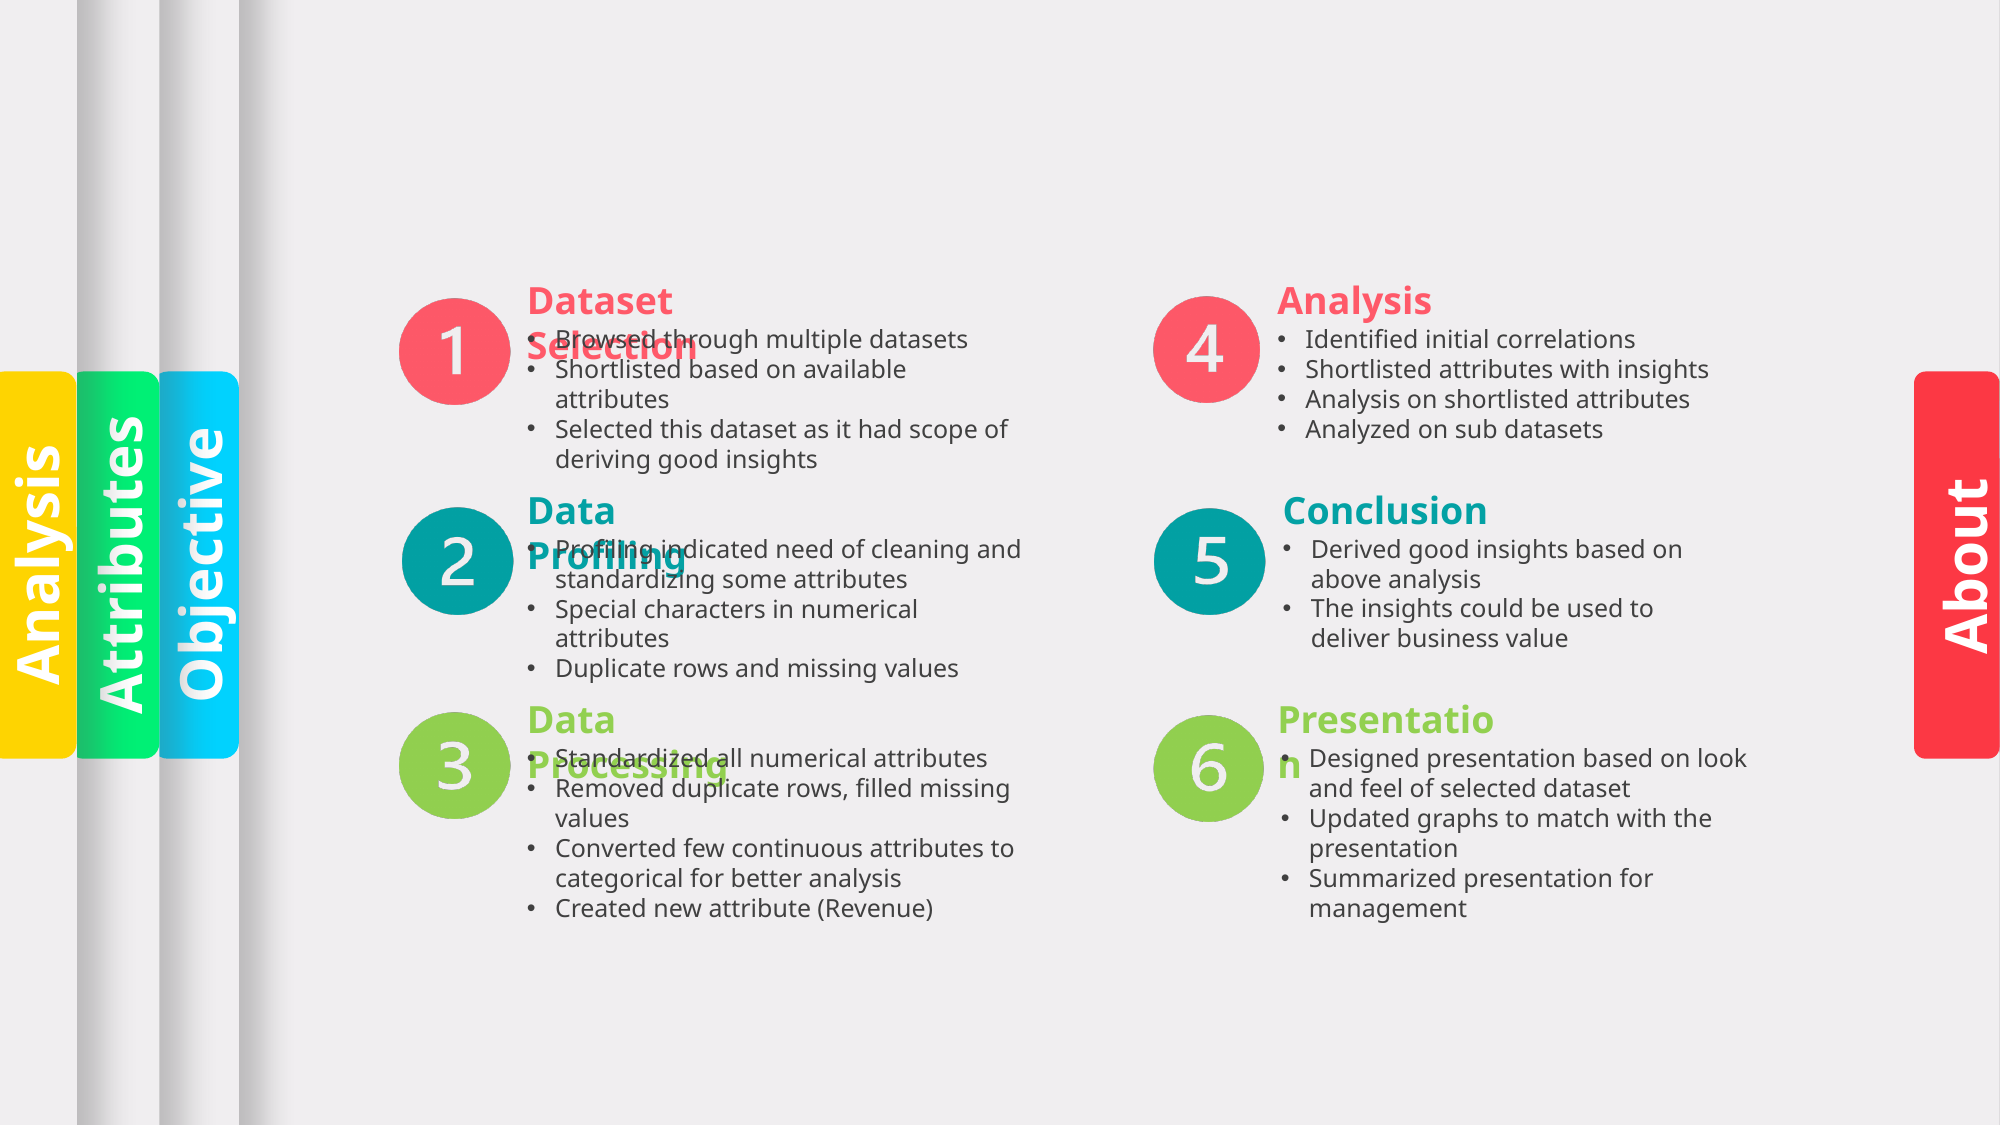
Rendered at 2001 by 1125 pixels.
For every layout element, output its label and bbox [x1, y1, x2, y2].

text_box [384, 269, 1041, 453]
text_box [384, 689, 1041, 903]
text_box [387, 479, 1041, 663]
text_box [1139, 479, 1737, 663]
text_box [0, 0, 85, 1125]
text_box [167, 0, 247, 1125]
text_box [85, 0, 167, 1125]
text_box [247, 0, 2000, 1125]
text_box [1139, 689, 1771, 903]
text_box [1139, 269, 1736, 453]
